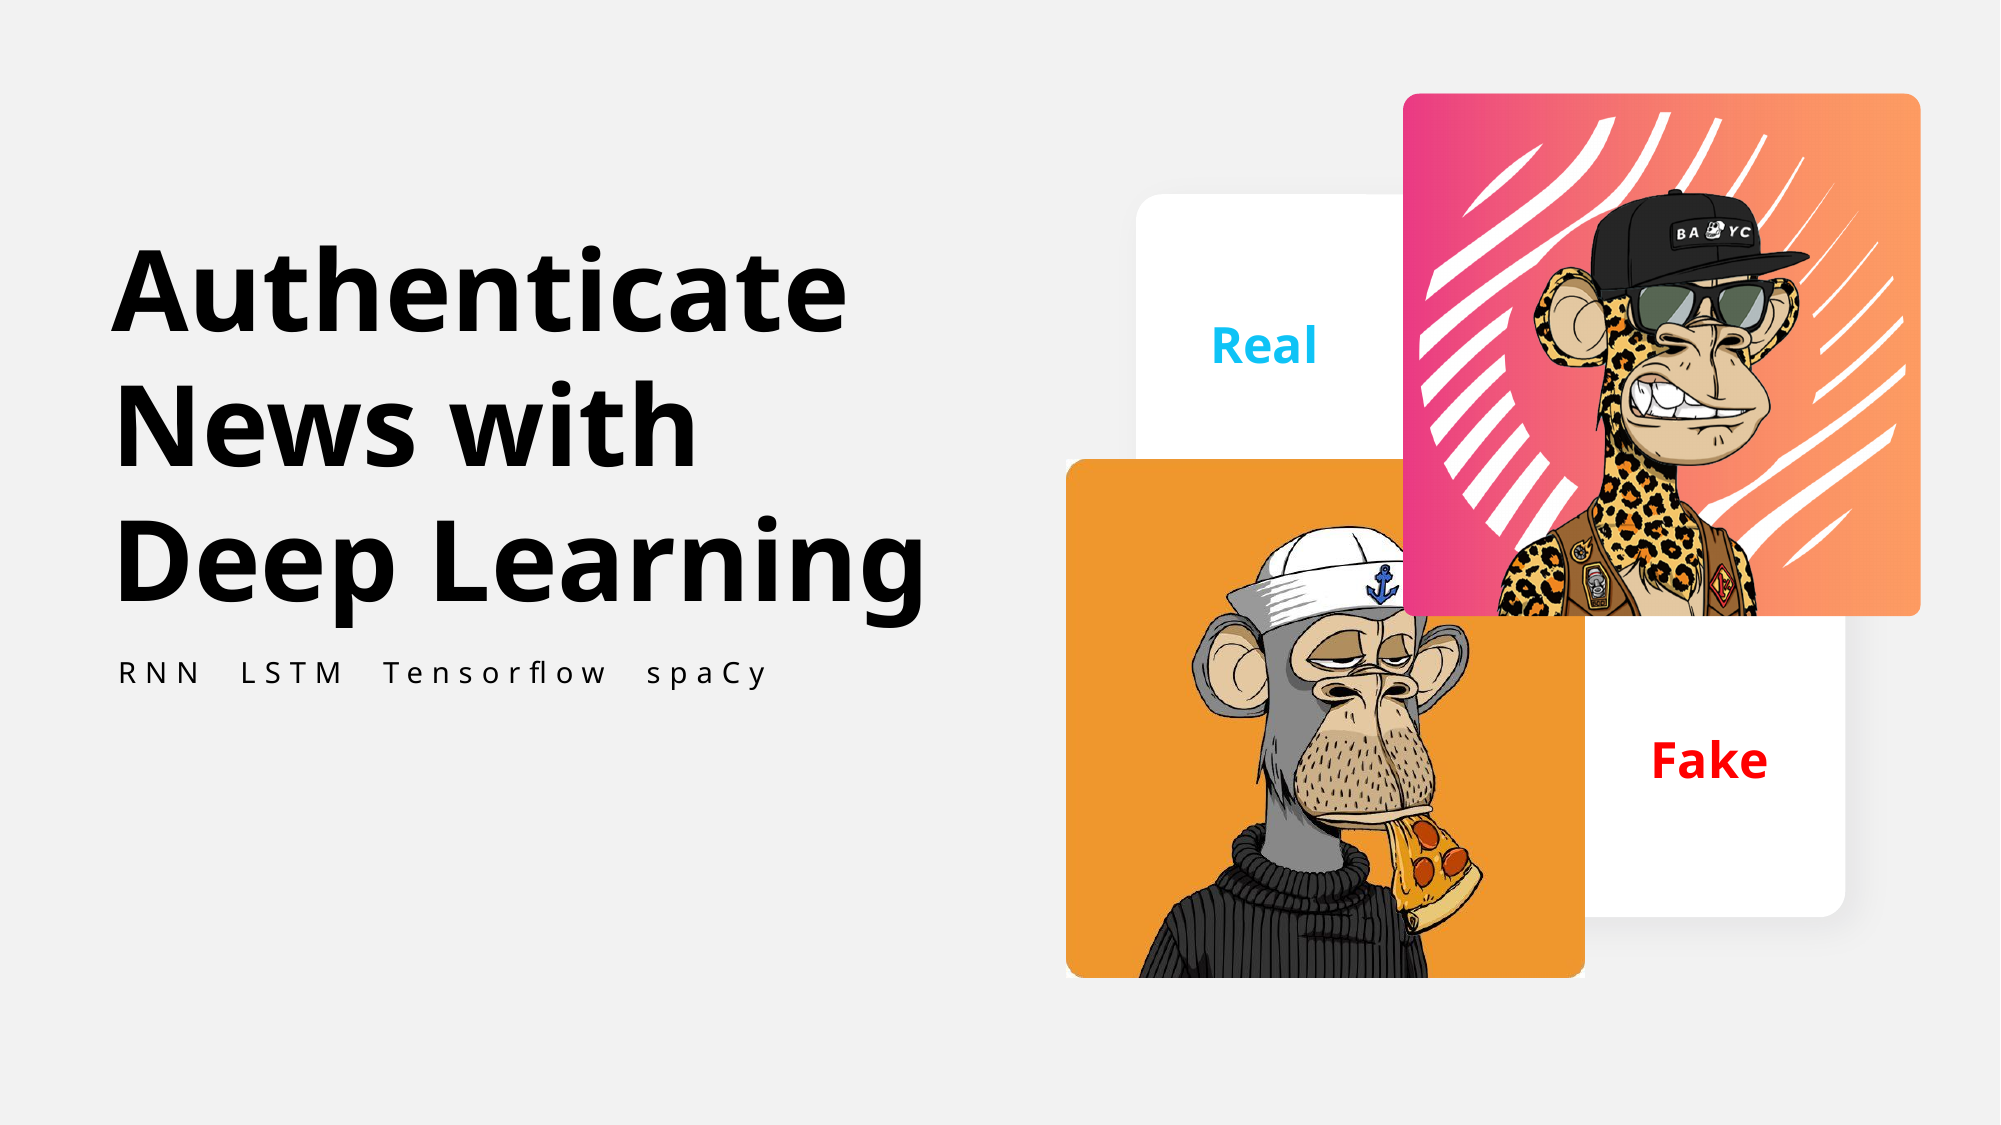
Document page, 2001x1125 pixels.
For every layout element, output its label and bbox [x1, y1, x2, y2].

picture [1066, 797, 1585, 978]
picture [1402, 93, 1921, 617]
text_box [96, 211, 1792, 797]
